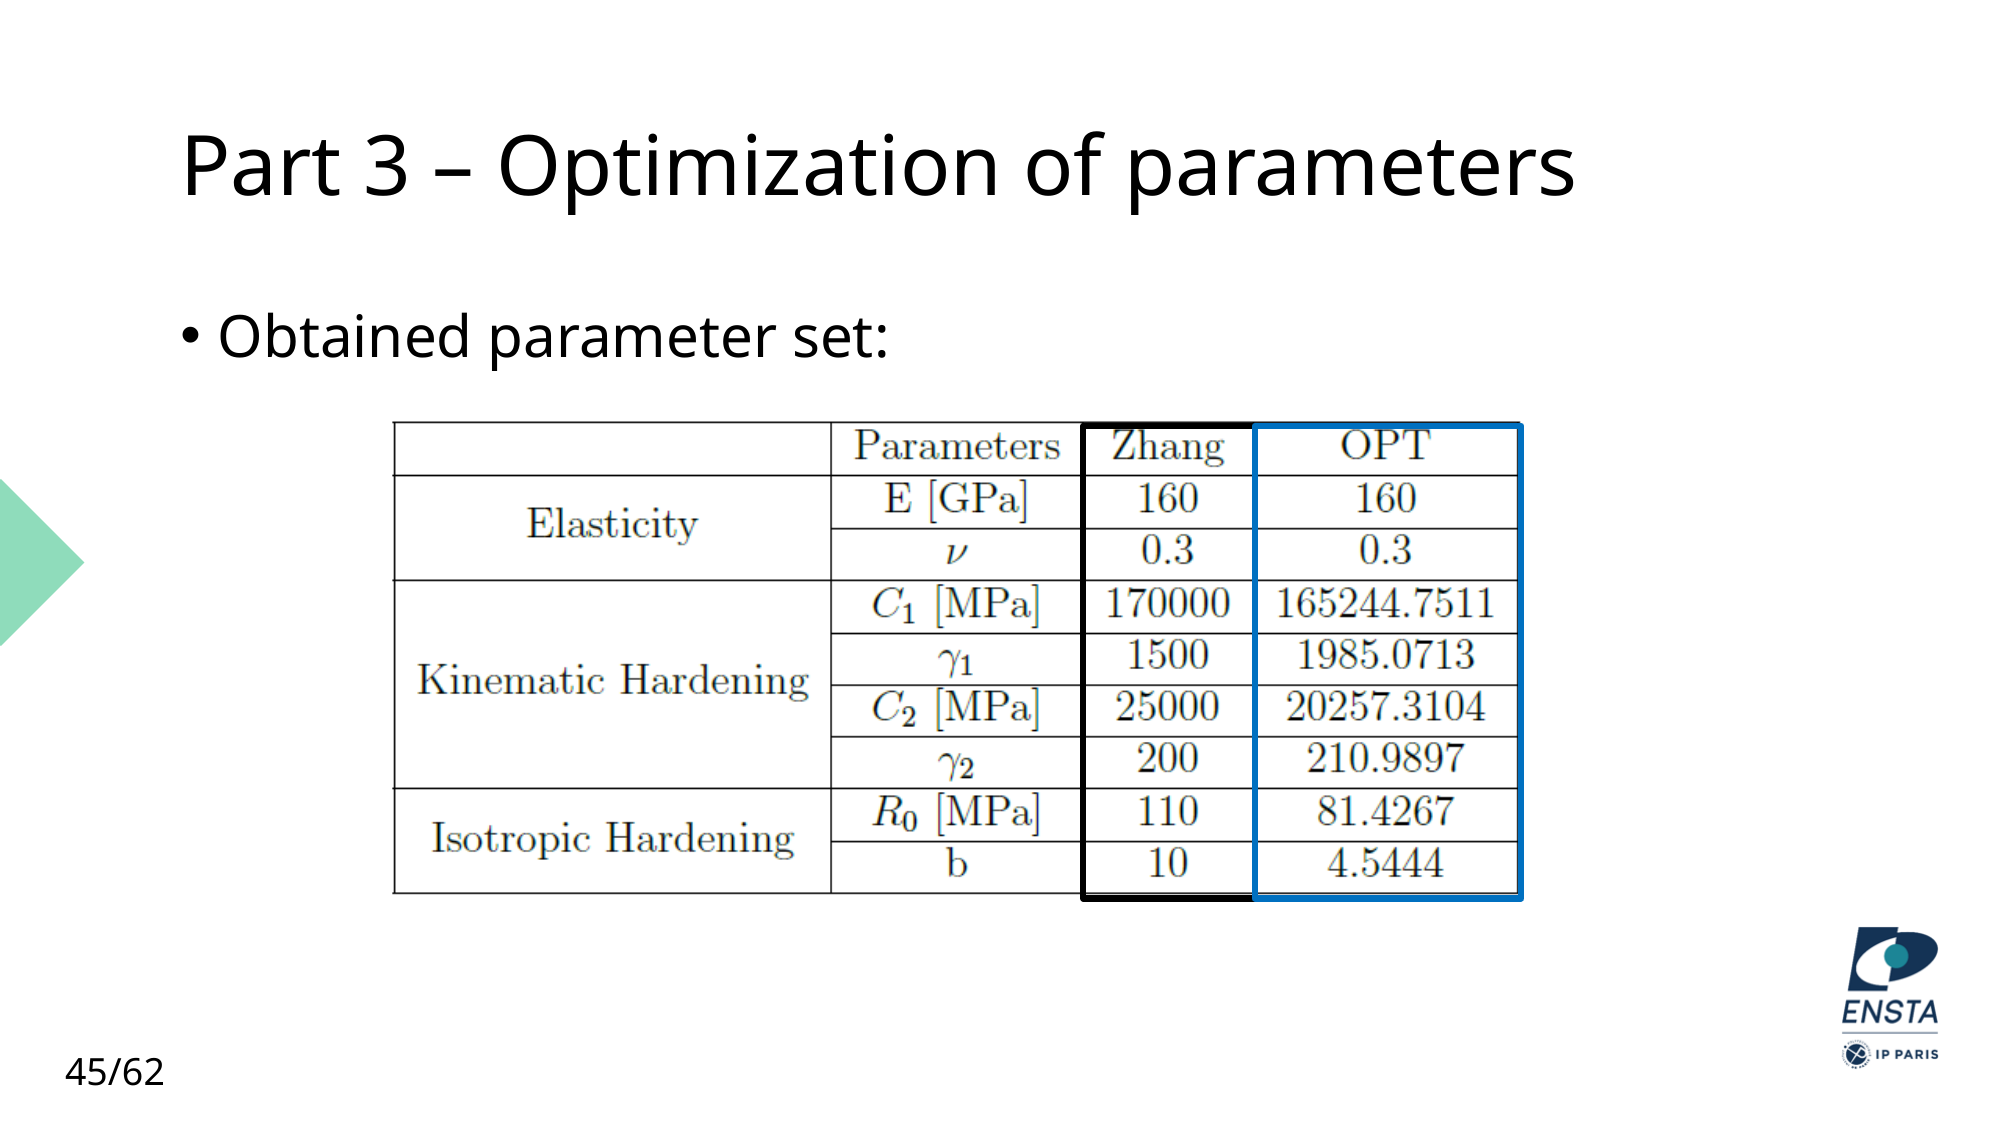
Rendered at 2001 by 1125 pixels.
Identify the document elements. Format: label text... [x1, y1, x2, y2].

picture [1830, 915, 1950, 1081]
title Part 3 – Optimization of parameters [165, 59, 1819, 278]
list Obtained parameter set: [165, 299, 1819, 1014]
picture [391, 414, 1522, 899]
text_box 45/62 [50, 1040, 180, 1100]
